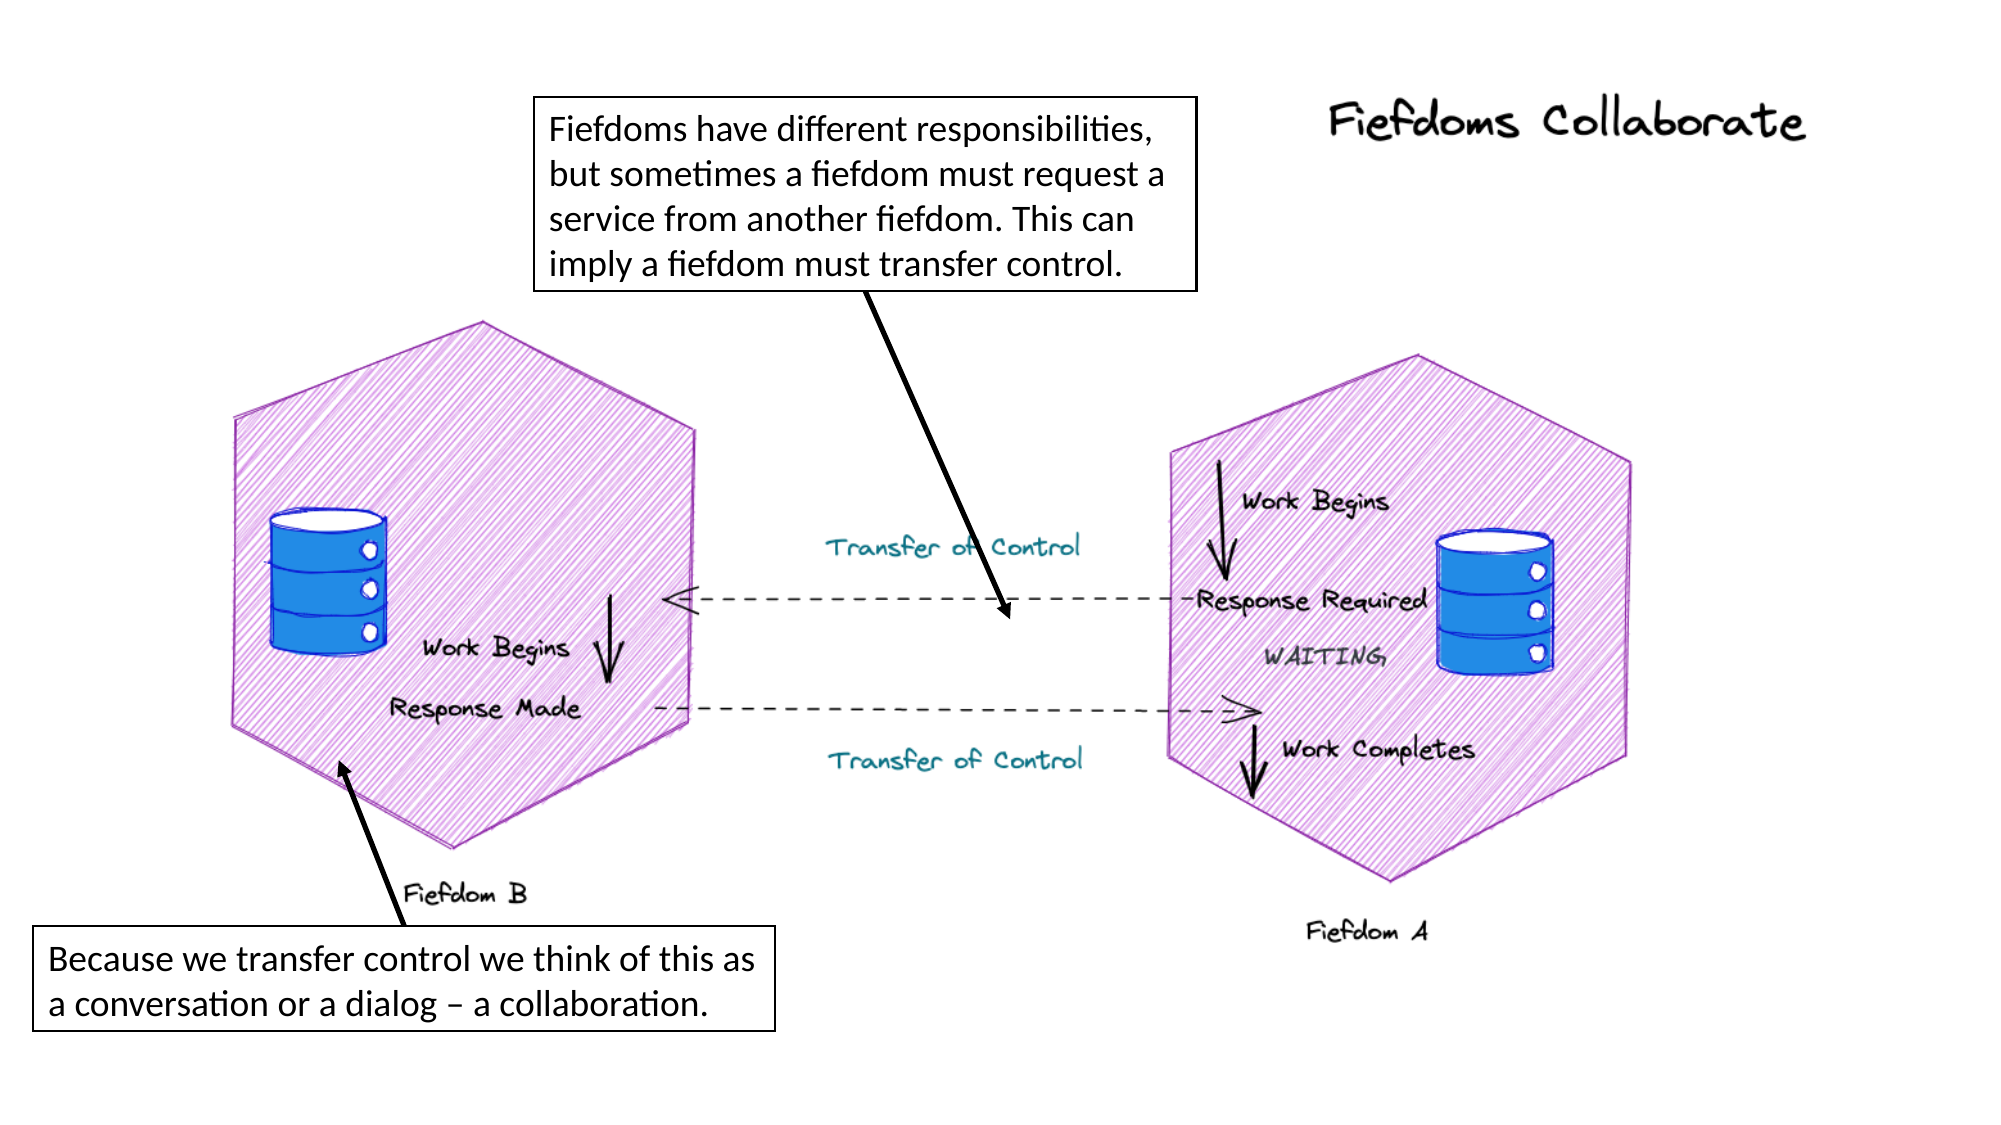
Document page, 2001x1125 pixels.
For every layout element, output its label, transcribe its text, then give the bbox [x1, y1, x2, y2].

picture [219, 81, 1819, 961]
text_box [865, 293, 1010, 620]
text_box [338, 760, 405, 927]
text_box Because we transfer control we think of this as a conversation or a dialog – a collaboration. [32, 925, 776, 1032]
